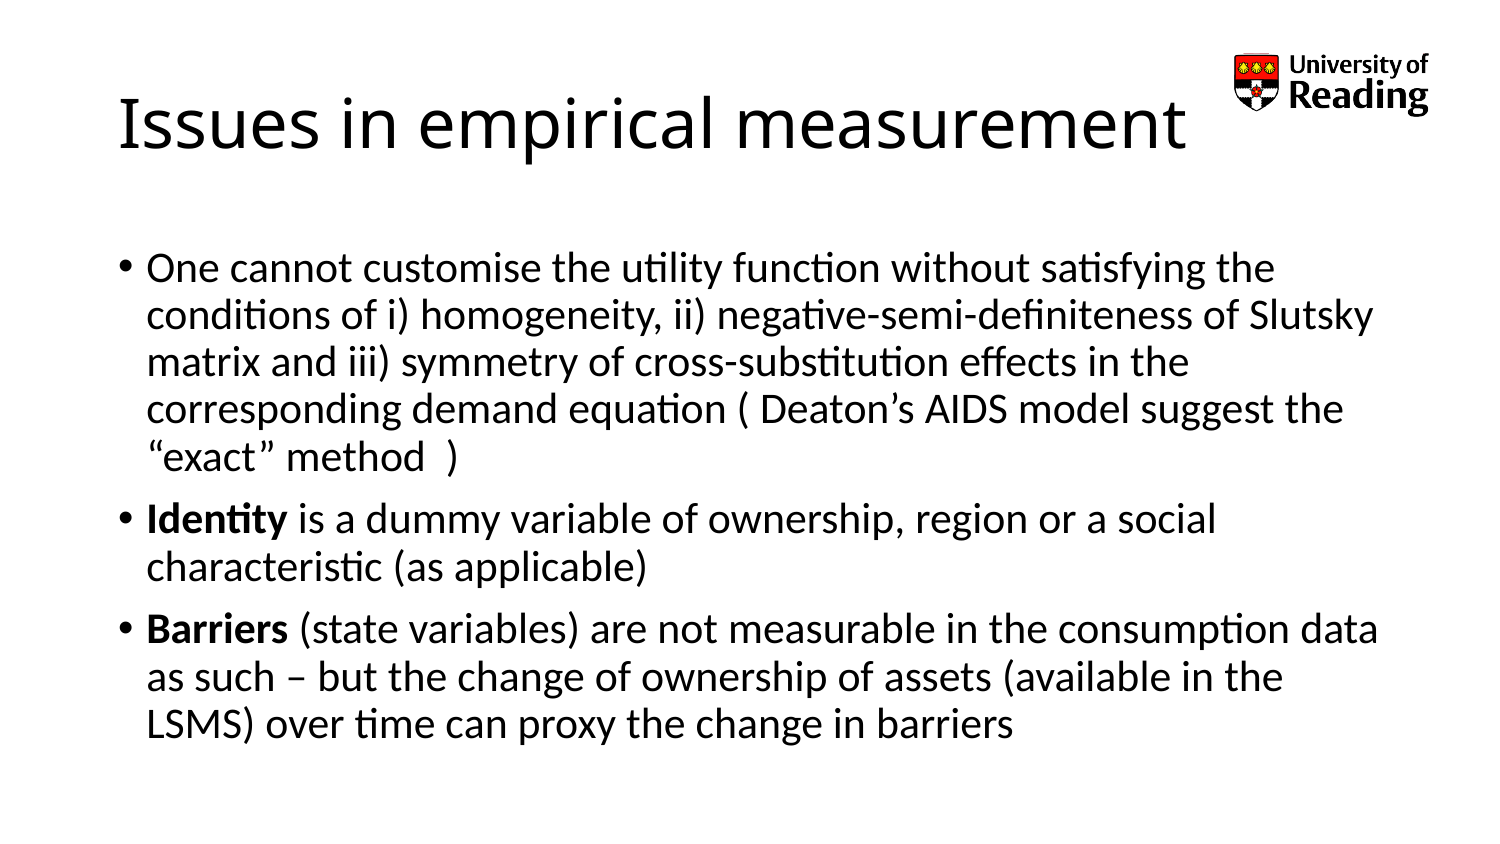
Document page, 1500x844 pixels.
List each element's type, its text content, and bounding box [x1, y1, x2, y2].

title Issues in empirical measurement [103, 45, 1397, 208]
picture [1397, 53, 1429, 117]
